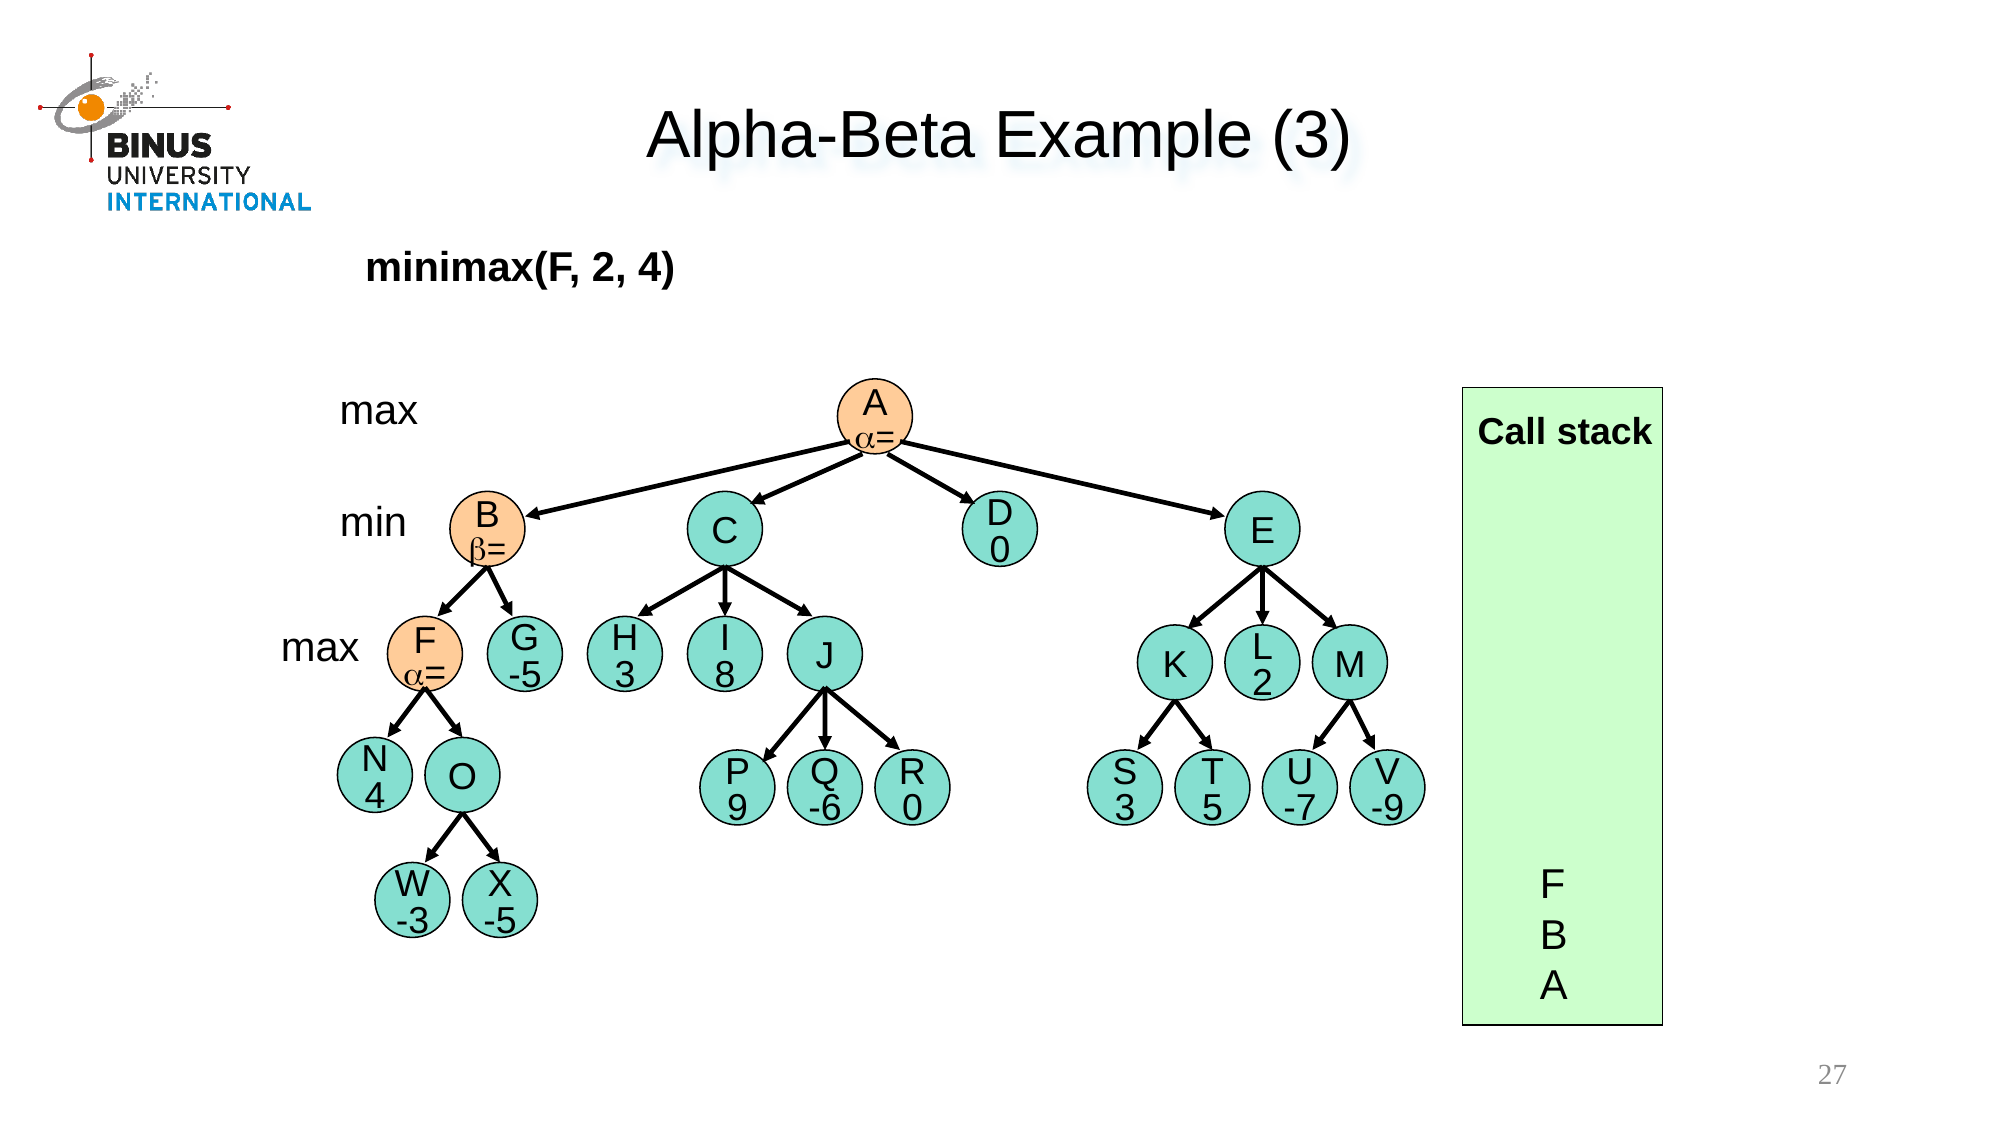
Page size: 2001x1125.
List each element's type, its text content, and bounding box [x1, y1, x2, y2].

text_box Alpha-Beta Example (3) [350, 62, 1650, 200]
text_box D 0 [962, 491, 1038, 567]
text_box K [1137, 624, 1213, 700]
text_box M [1312, 624, 1388, 700]
text_box max [324, 375, 434, 440]
text_box [424, 687, 463, 738]
text_box I 8 [687, 616, 763, 692]
text_box A [1525, 965, 1583, 1015]
text_box [1462, 460, 1663, 1025]
text_box H 3 [587, 616, 663, 692]
text_box [1262, 566, 1338, 629]
text_box [750, 453, 863, 505]
text_box [818, 689, 832, 751]
text_box F [1525, 849, 1581, 915]
text_box S 3 [1087, 749, 1163, 825]
text_box G -5 [487, 616, 563, 692]
text_box B = [449, 491, 525, 567]
text_box [525, 441, 851, 520]
text_box [637, 566, 725, 617]
text_box [1625, 387, 1663, 399]
text_box [1256, 567, 1269, 625]
text_box [1187, 566, 1262, 629]
text_box V -9 [1349, 749, 1425, 825]
text_box L 2 [1224, 624, 1300, 700]
text_box J [787, 616, 863, 692]
text_box [387, 688, 425, 738]
text_box E [1224, 491, 1300, 567]
text_box N 4 [337, 737, 413, 813]
text_box [1349, 699, 1375, 751]
text_box R 0 [874, 749, 950, 825]
text_box max [266, 612, 375, 678]
text_box [487, 566, 513, 617]
text_box [462, 812, 500, 863]
text_box W -3 [374, 862, 450, 938]
text_box F = [387, 616, 463, 692]
text_box [1312, 701, 1350, 751]
text_box P 9 [699, 749, 775, 825]
text_box [718, 568, 732, 617]
picture [0, 0, 348, 269]
text_box [1137, 701, 1175, 751]
text_box B [1525, 900, 1583, 965]
text_box [762, 688, 825, 763]
text_box U -7 [1262, 749, 1338, 825]
text_box [724, 566, 813, 617]
text_box min [325, 487, 423, 553]
text_box Call stack [1462, 399, 1668, 460]
text_box X -5 [462, 862, 538, 938]
list minimax(F, 2, 4) [350, 237, 1625, 1013]
text_box [437, 566, 487, 617]
slide_number 27 [1412, 1042, 1863, 1103]
text_box [899, 441, 1225, 520]
text_box [1174, 699, 1213, 751]
text_box [824, 687, 901, 751]
text_box Q -6 [787, 750, 863, 825]
text_box A = [837, 378, 913, 454]
text_box O [424, 737, 500, 813]
text_box T 5 [1174, 749, 1250, 825]
text_box [424, 812, 462, 863]
text_box C [687, 491, 763, 567]
text_box [887, 453, 976, 504]
